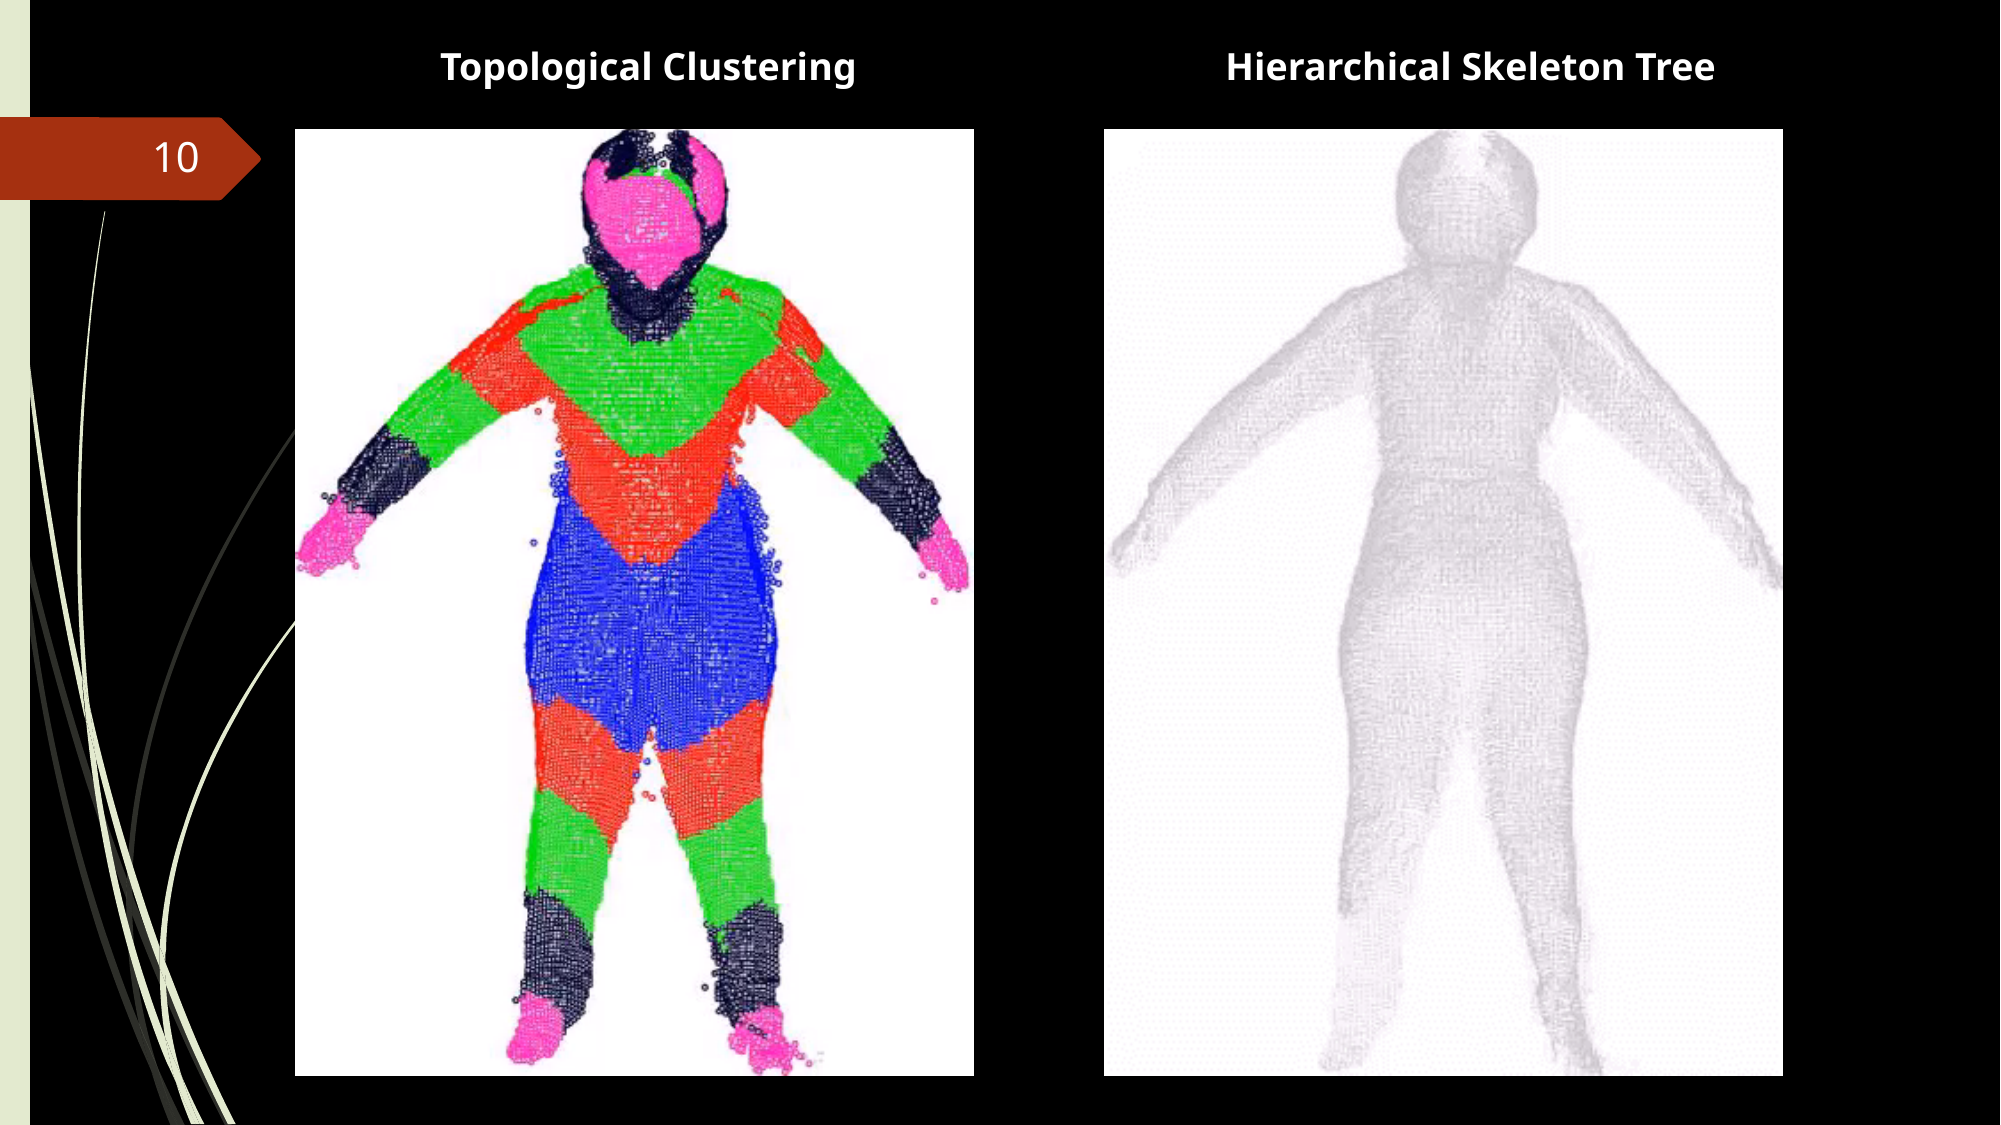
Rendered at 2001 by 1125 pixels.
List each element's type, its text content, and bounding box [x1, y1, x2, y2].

text_box Hierarchical Skeleton Tree [1210, 35, 1732, 95]
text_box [293, 128, 975, 1078]
slide_number 10 [87, 129, 216, 190]
text_box Topological Clustering [425, 35, 872, 95]
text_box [1103, 128, 1784, 1078]
